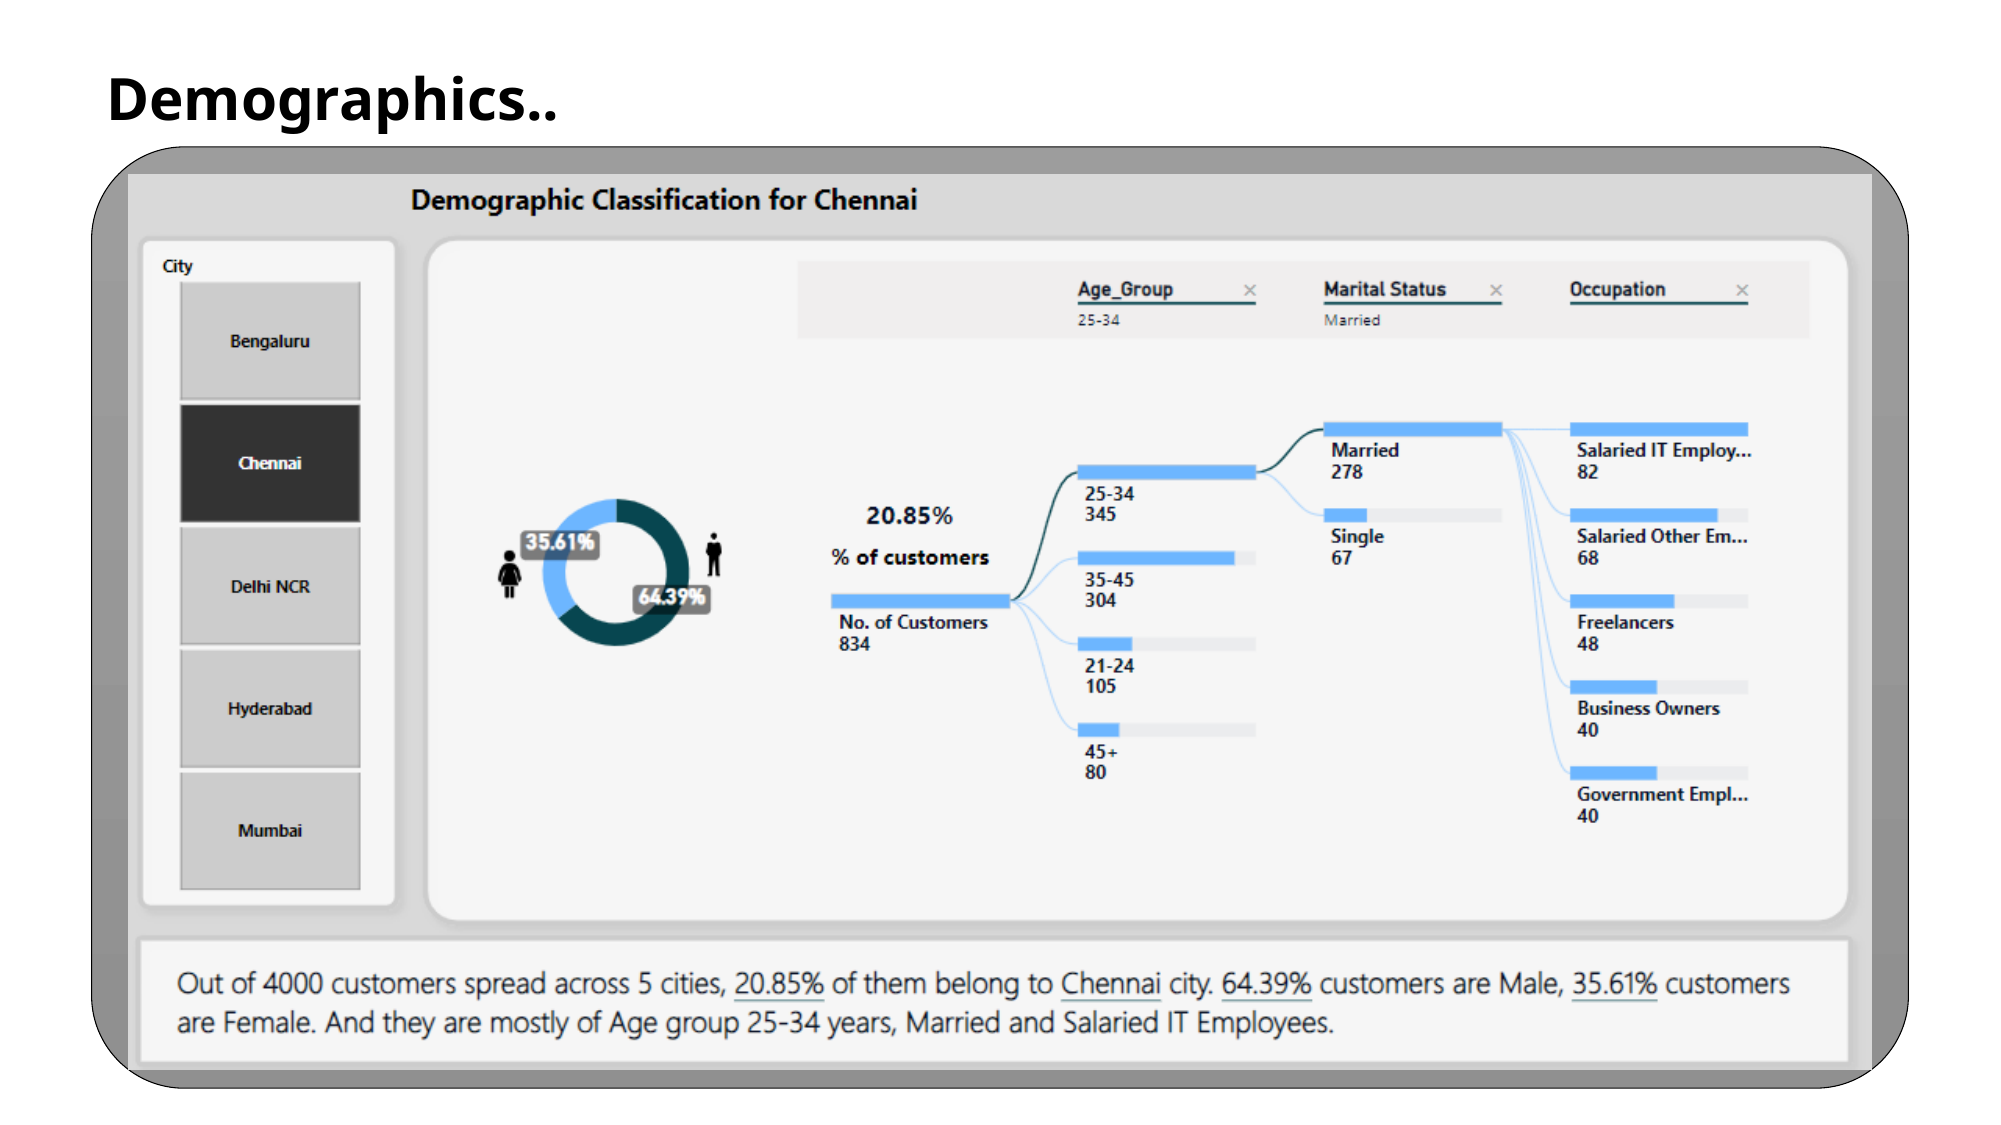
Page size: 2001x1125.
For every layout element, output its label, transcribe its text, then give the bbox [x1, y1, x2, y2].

text_box Demographics.. [91, 55, 1309, 140]
picture [127, 174, 1872, 1070]
text_box [91, 146, 1909, 1089]
